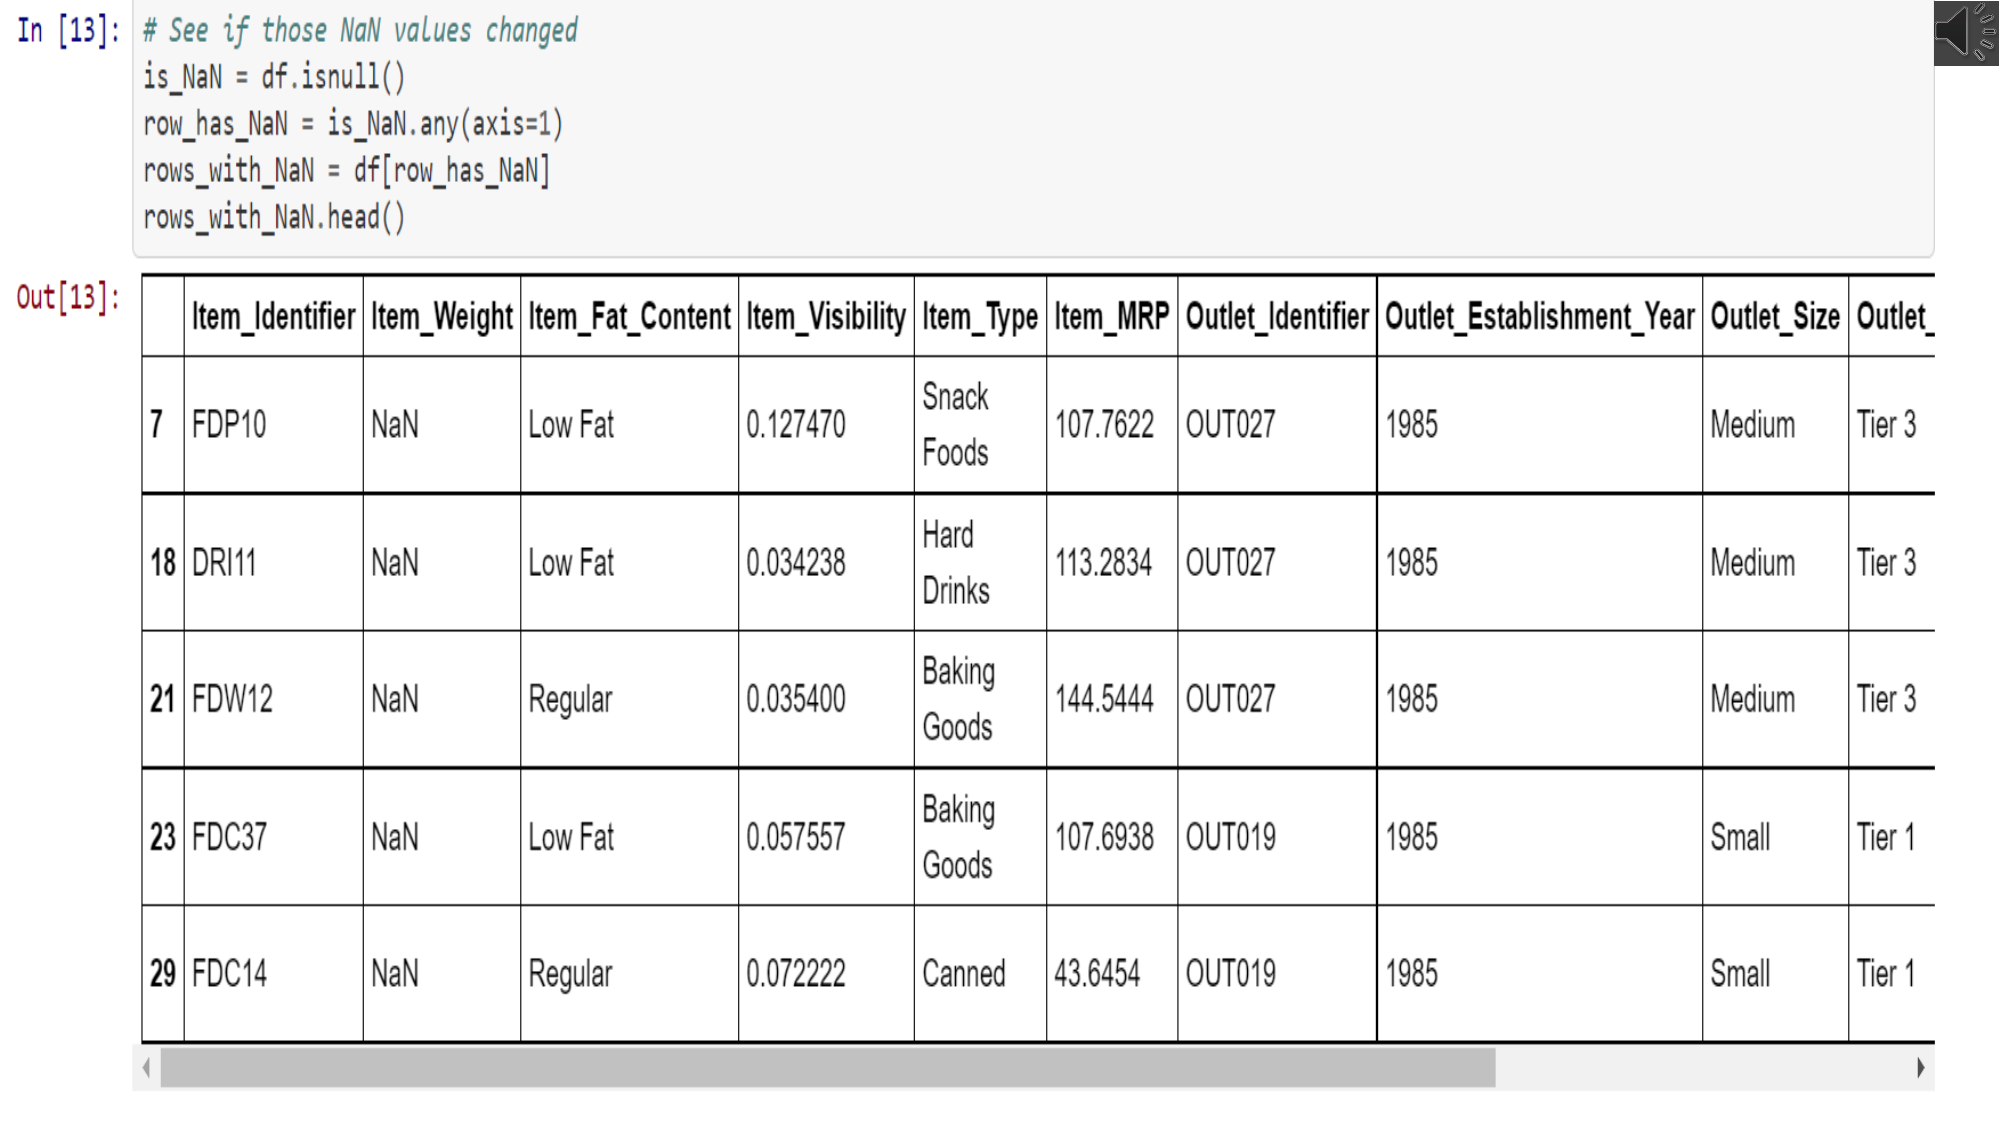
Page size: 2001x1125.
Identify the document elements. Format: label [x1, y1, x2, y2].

list [1933, 0, 2000, 67]
picture [0, 0, 2000, 1125]
